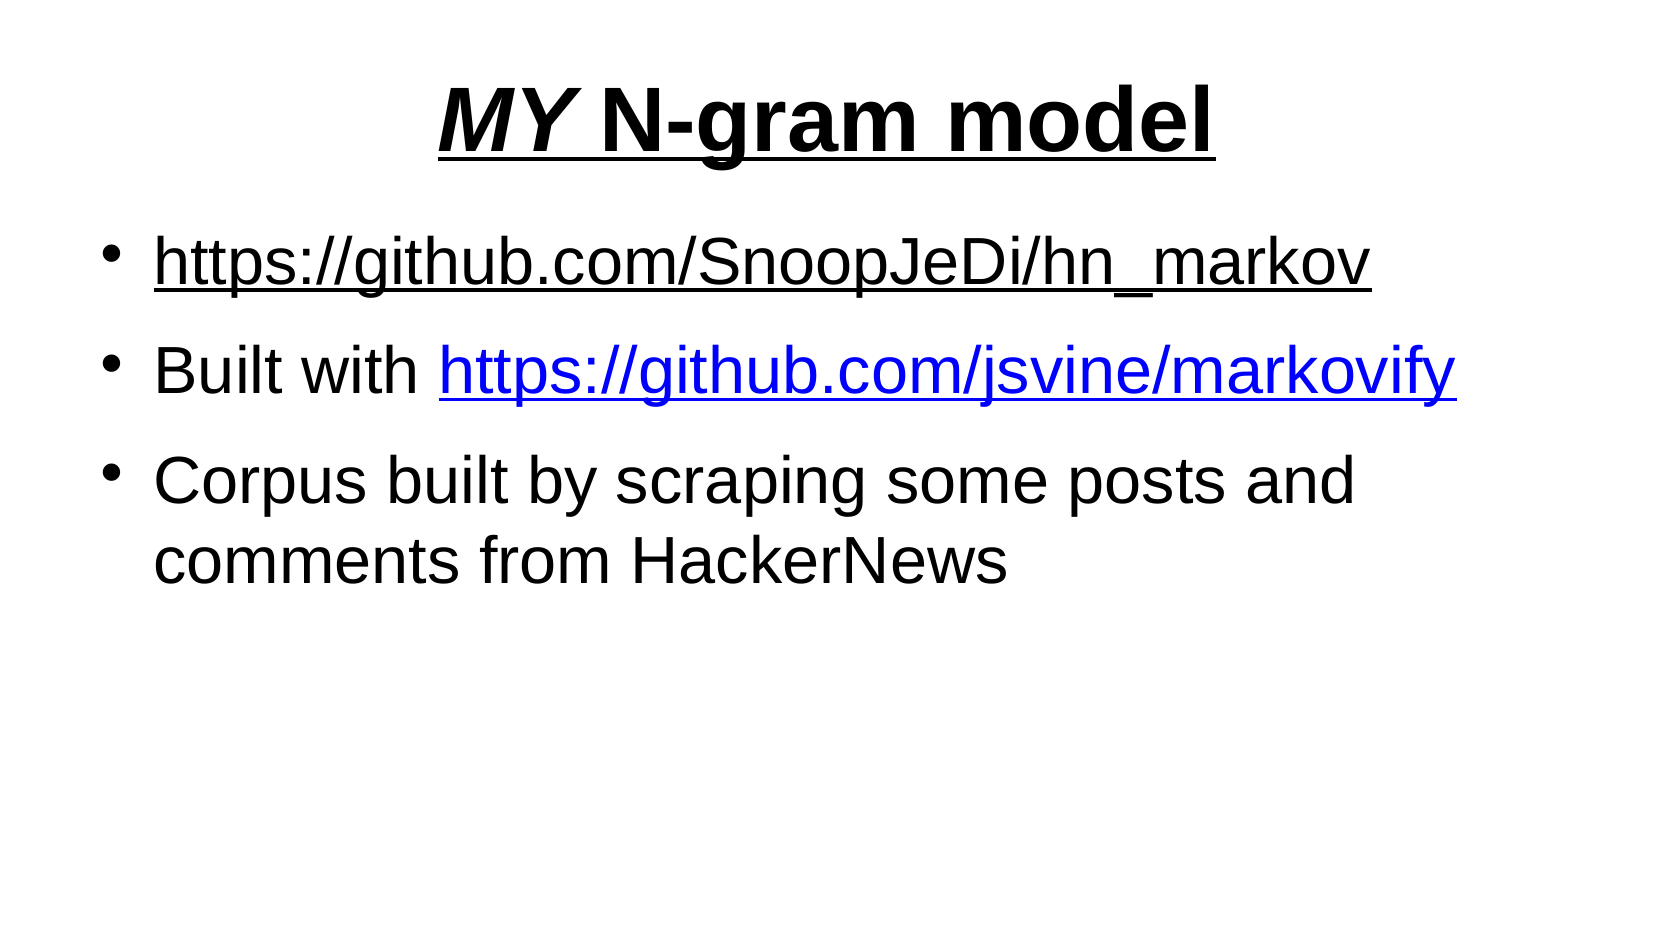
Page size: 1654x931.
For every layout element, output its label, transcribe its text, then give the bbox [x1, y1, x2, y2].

text_box MY N-gram model [82, 37, 1571, 193]
text_box https://github.com/SnoopJeDi/hn_markov Built with https://github.com/jsvine/markovify Corpus built by scraping some posts and comments from HackerNews [82, 217, 1571, 757]
